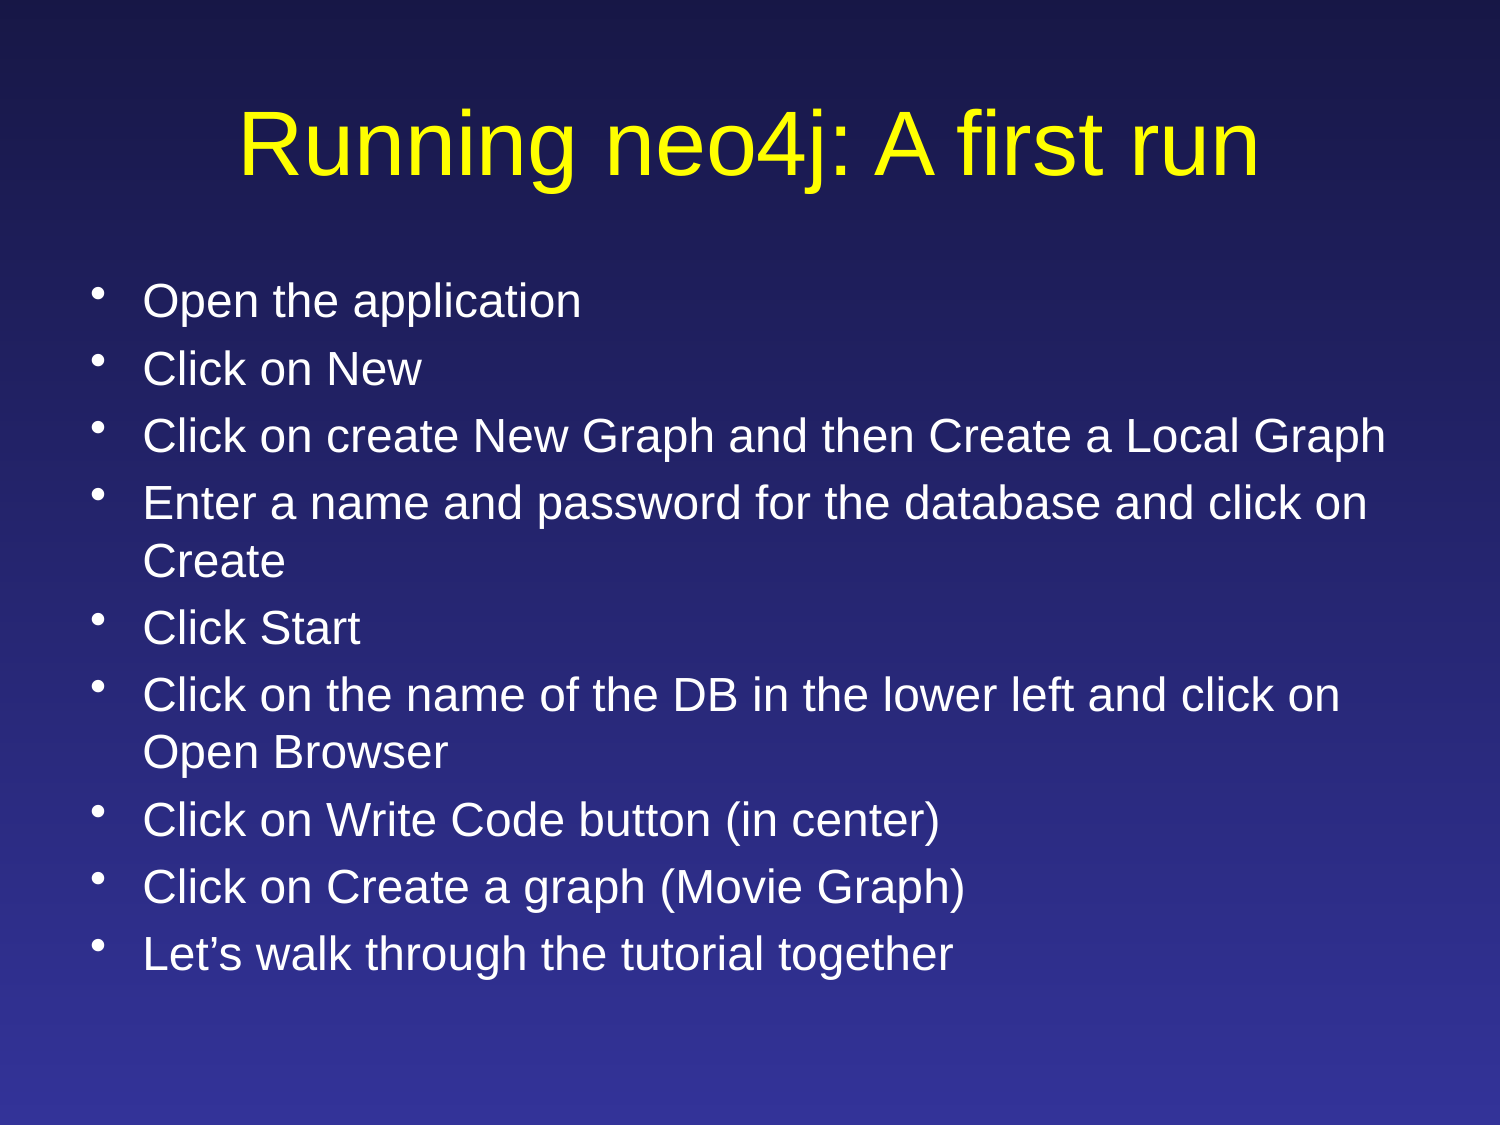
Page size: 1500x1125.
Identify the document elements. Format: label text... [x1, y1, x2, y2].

list Open the application Click on New Click on create New Graph and then Create a Local Graph Enter a name and password for the database and click on Create Click Start Click on the name of the DB in the lower left and click on Open Browser Click on Write Code button (in center) Click on Create a graph (Movie Graph) Let’s walk through the tutorial together [75, 262, 1425, 1005]
title Running neo4j: A first run [75, 45, 1425, 233]
